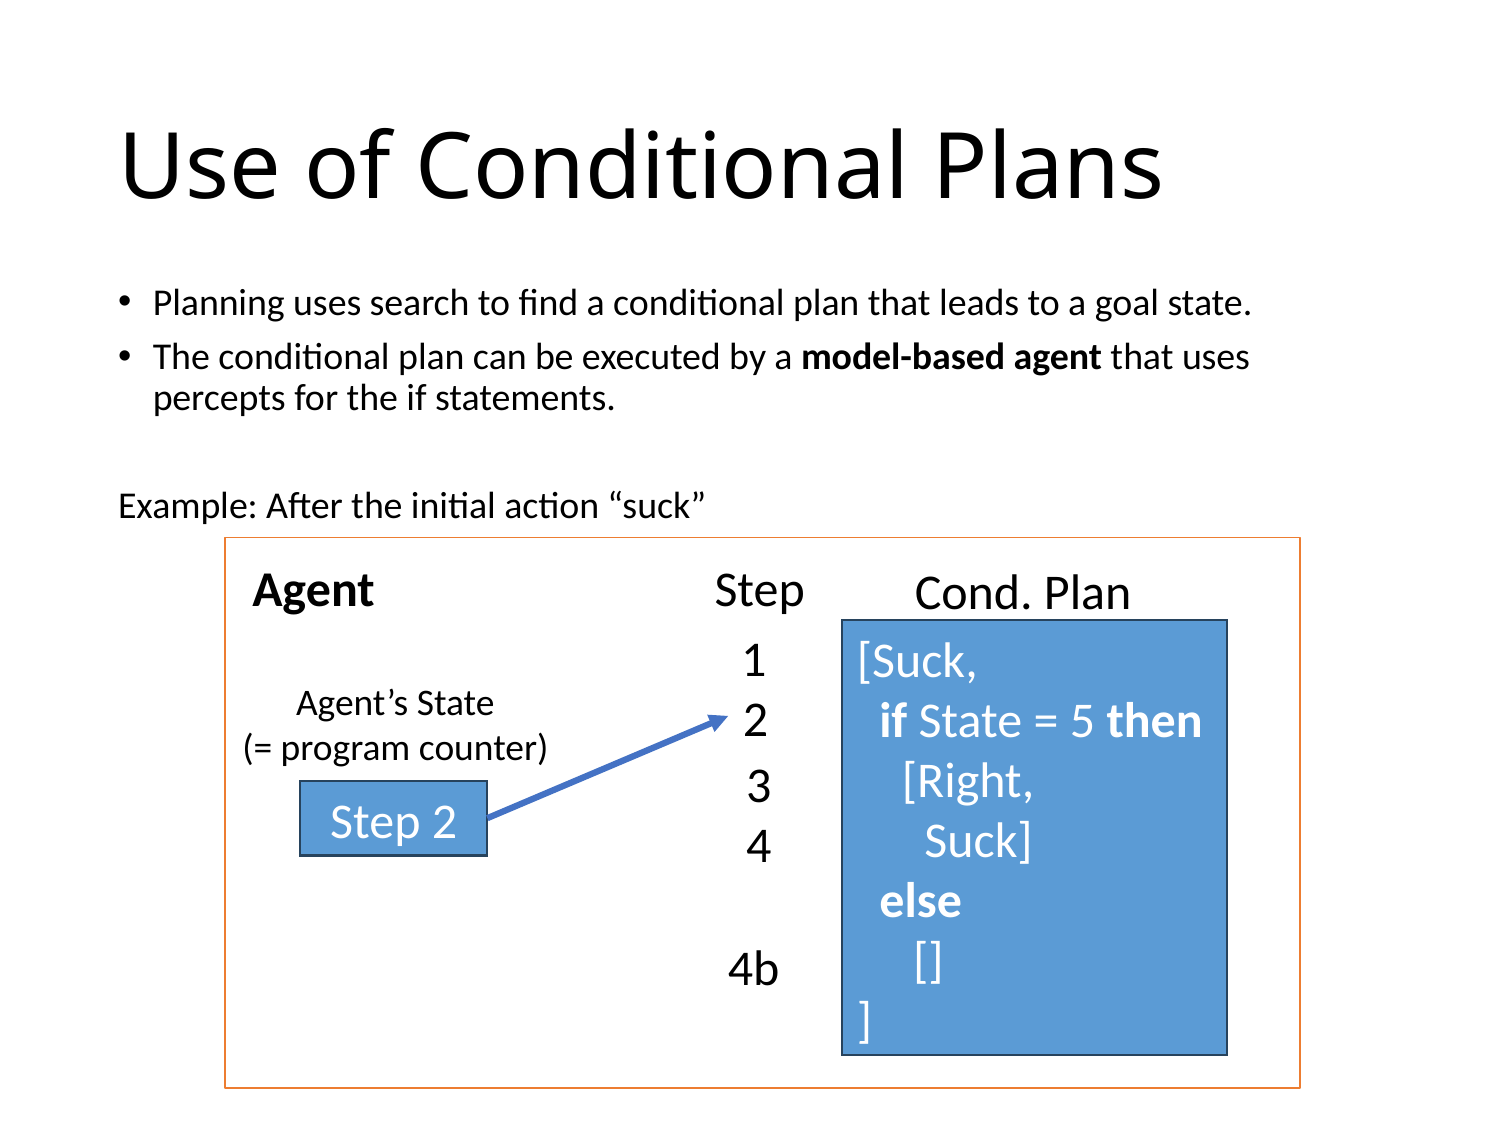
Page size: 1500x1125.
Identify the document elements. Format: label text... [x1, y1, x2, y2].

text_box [145, 537, 1300, 1089]
list Planning uses search to find a conditional plan that leads to a goal state. The conditional plan can be executed by a model-based agent that uses percepts for the if statements. Example: After the initial action “suck” [103, 275, 1397, 538]
title Use of Conditional Plans [103, 59, 1397, 275]
